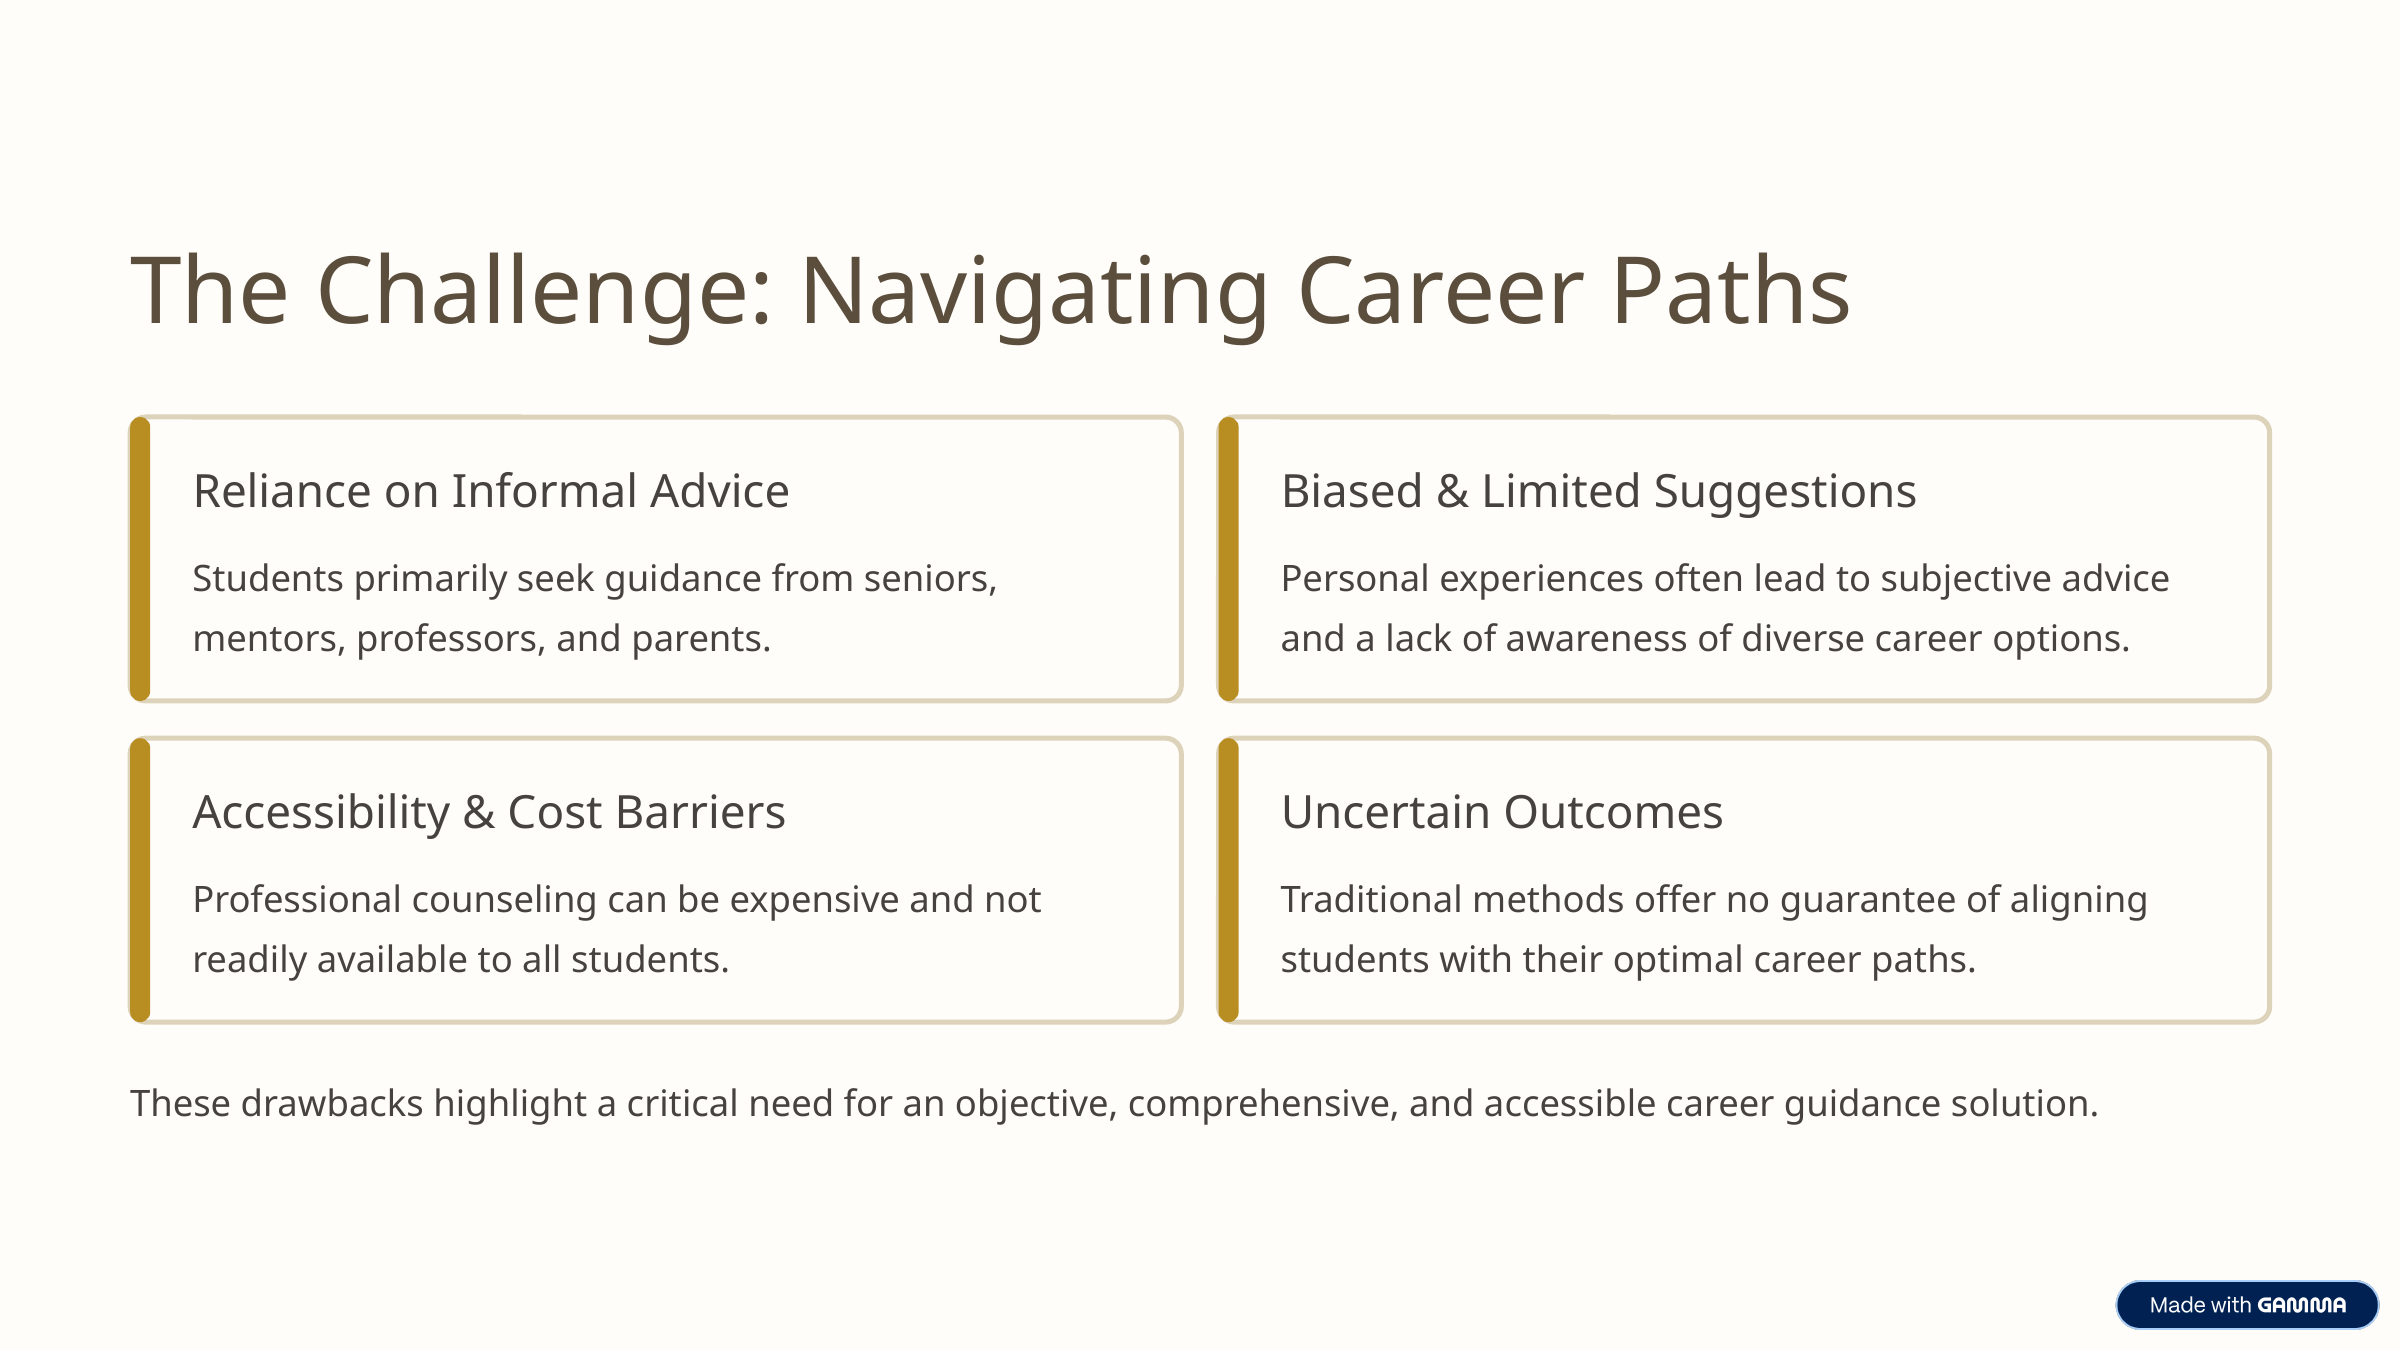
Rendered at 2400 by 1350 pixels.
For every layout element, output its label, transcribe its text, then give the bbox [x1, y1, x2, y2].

text_box Uncertain Outcomes [1280, 780, 1776, 839]
text_box [1218, 417, 1239, 701]
text_box Students primarily seek guidance from seniors, mentors, professors, and parents. [192, 539, 1140, 659]
text_box Reliance on Informal Advice [192, 459, 872, 518]
text_box [1233, 416, 2270, 701]
text_box The Challenge: Navigating Career Paths [130, 226, 2018, 343]
text_box [130, 738, 151, 1023]
text_box [145, 416, 1182, 701]
text_box Personal experiences often lead to subjective advice and a lack of awareness of diverse career options. [1280, 539, 2228, 659]
text_box Professional counseling can be expensive and not readily available to all students. [192, 860, 1140, 980]
text_box [1218, 738, 1239, 1023]
text_box [144, 738, 1182, 1023]
text_box Biased & Limited Suggestions [1280, 459, 1991, 518]
text_box These drawbacks highlight a critical need for an objective, comprehensive, and accessible career guidance solution. [130, 1063, 2270, 1124]
text_box [1233, 738, 2270, 1023]
text_box Traditional methods offer no guarantee of aligning students with their optimal career paths. [1280, 860, 2228, 980]
text_box Accessibility & Cost Barriers [192, 780, 864, 839]
text_box [130, 417, 151, 701]
picture [2106, 1271, 2389, 1339]
